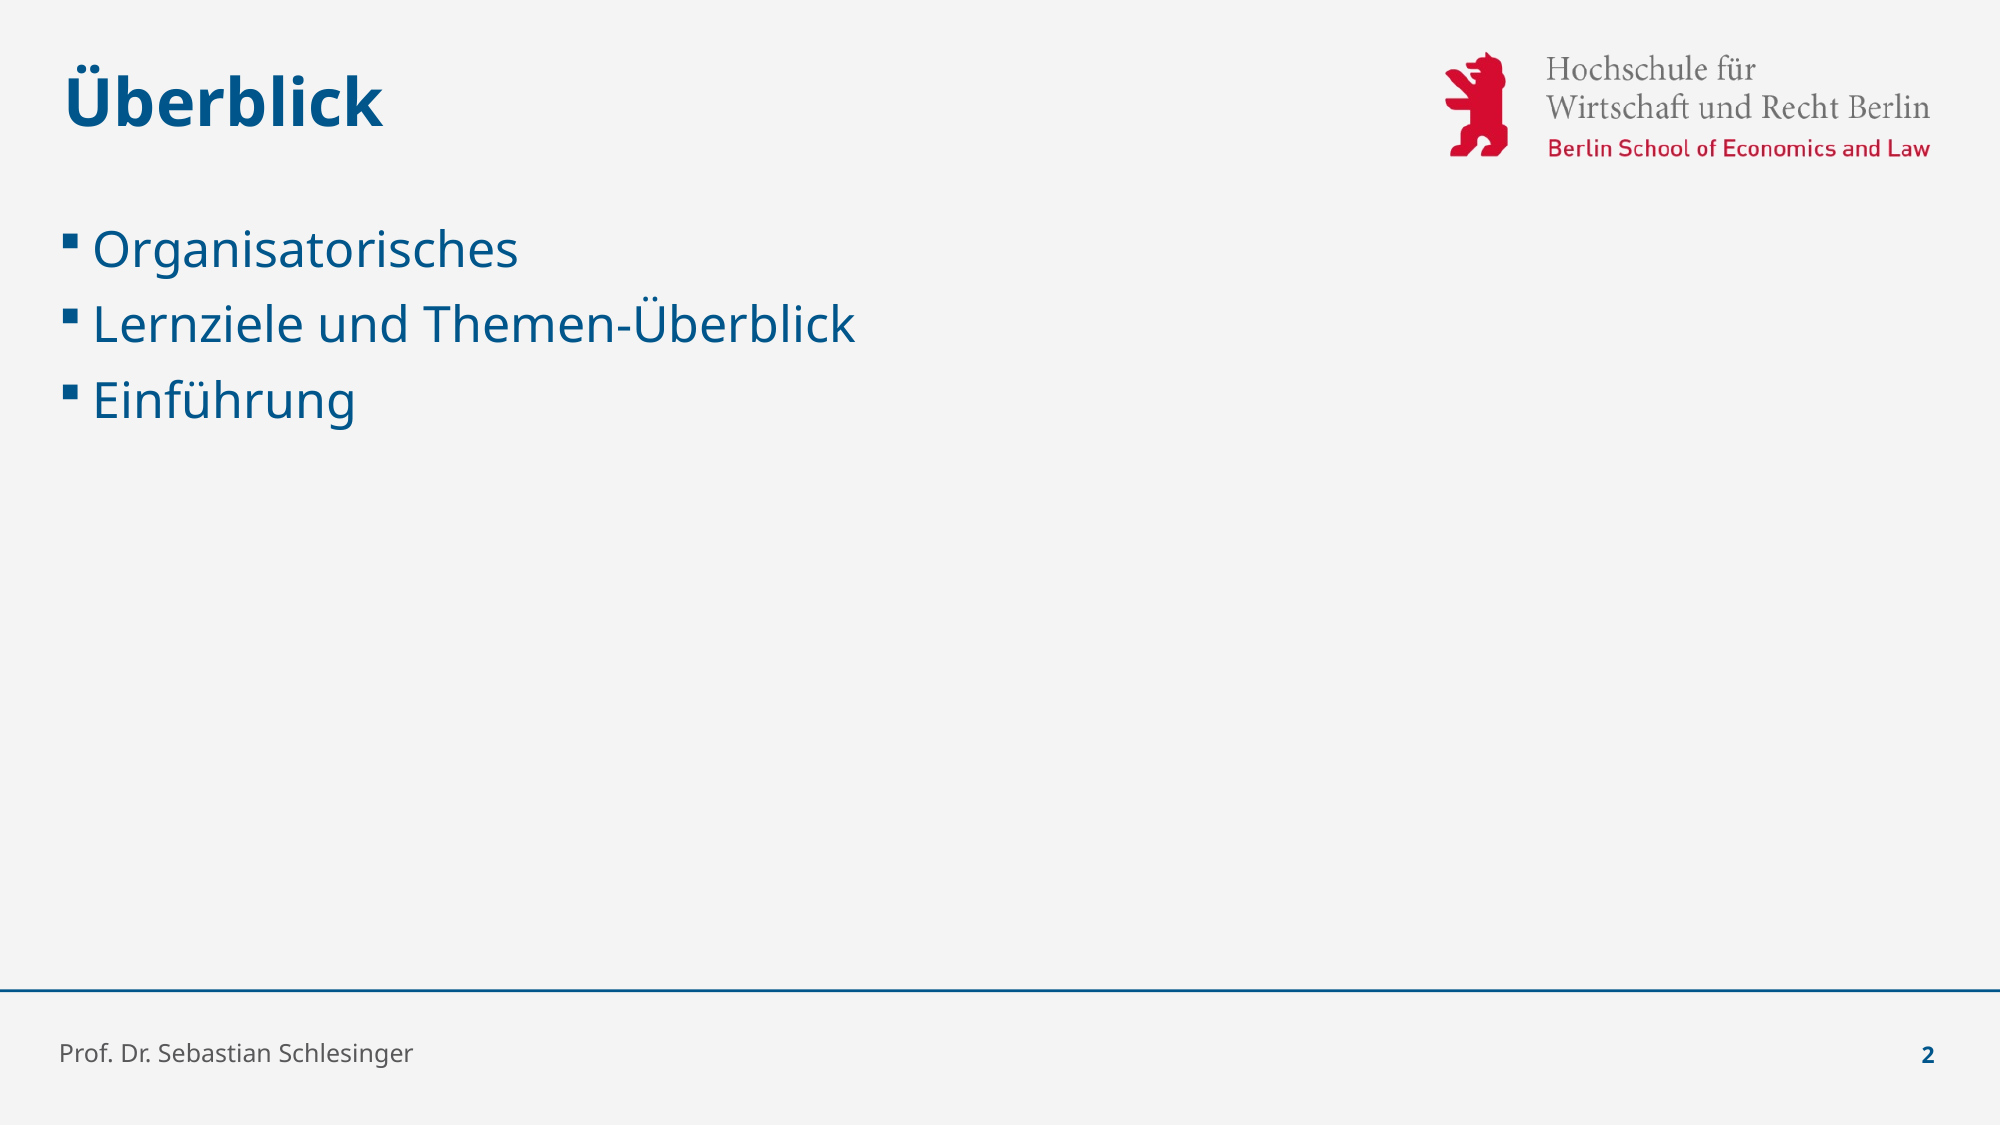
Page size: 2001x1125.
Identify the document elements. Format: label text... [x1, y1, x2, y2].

title Überblick [63, 60, 1314, 155]
footer Prof. Dr. Sebastian Schlesinger [58, 1012, 1440, 1072]
list Organisatorisches Lernziele und Themen-Überblick Einführung [59, 212, 1941, 943]
slide_number 2 [1805, 1012, 1941, 1072]
picture [1434, 49, 1937, 165]
